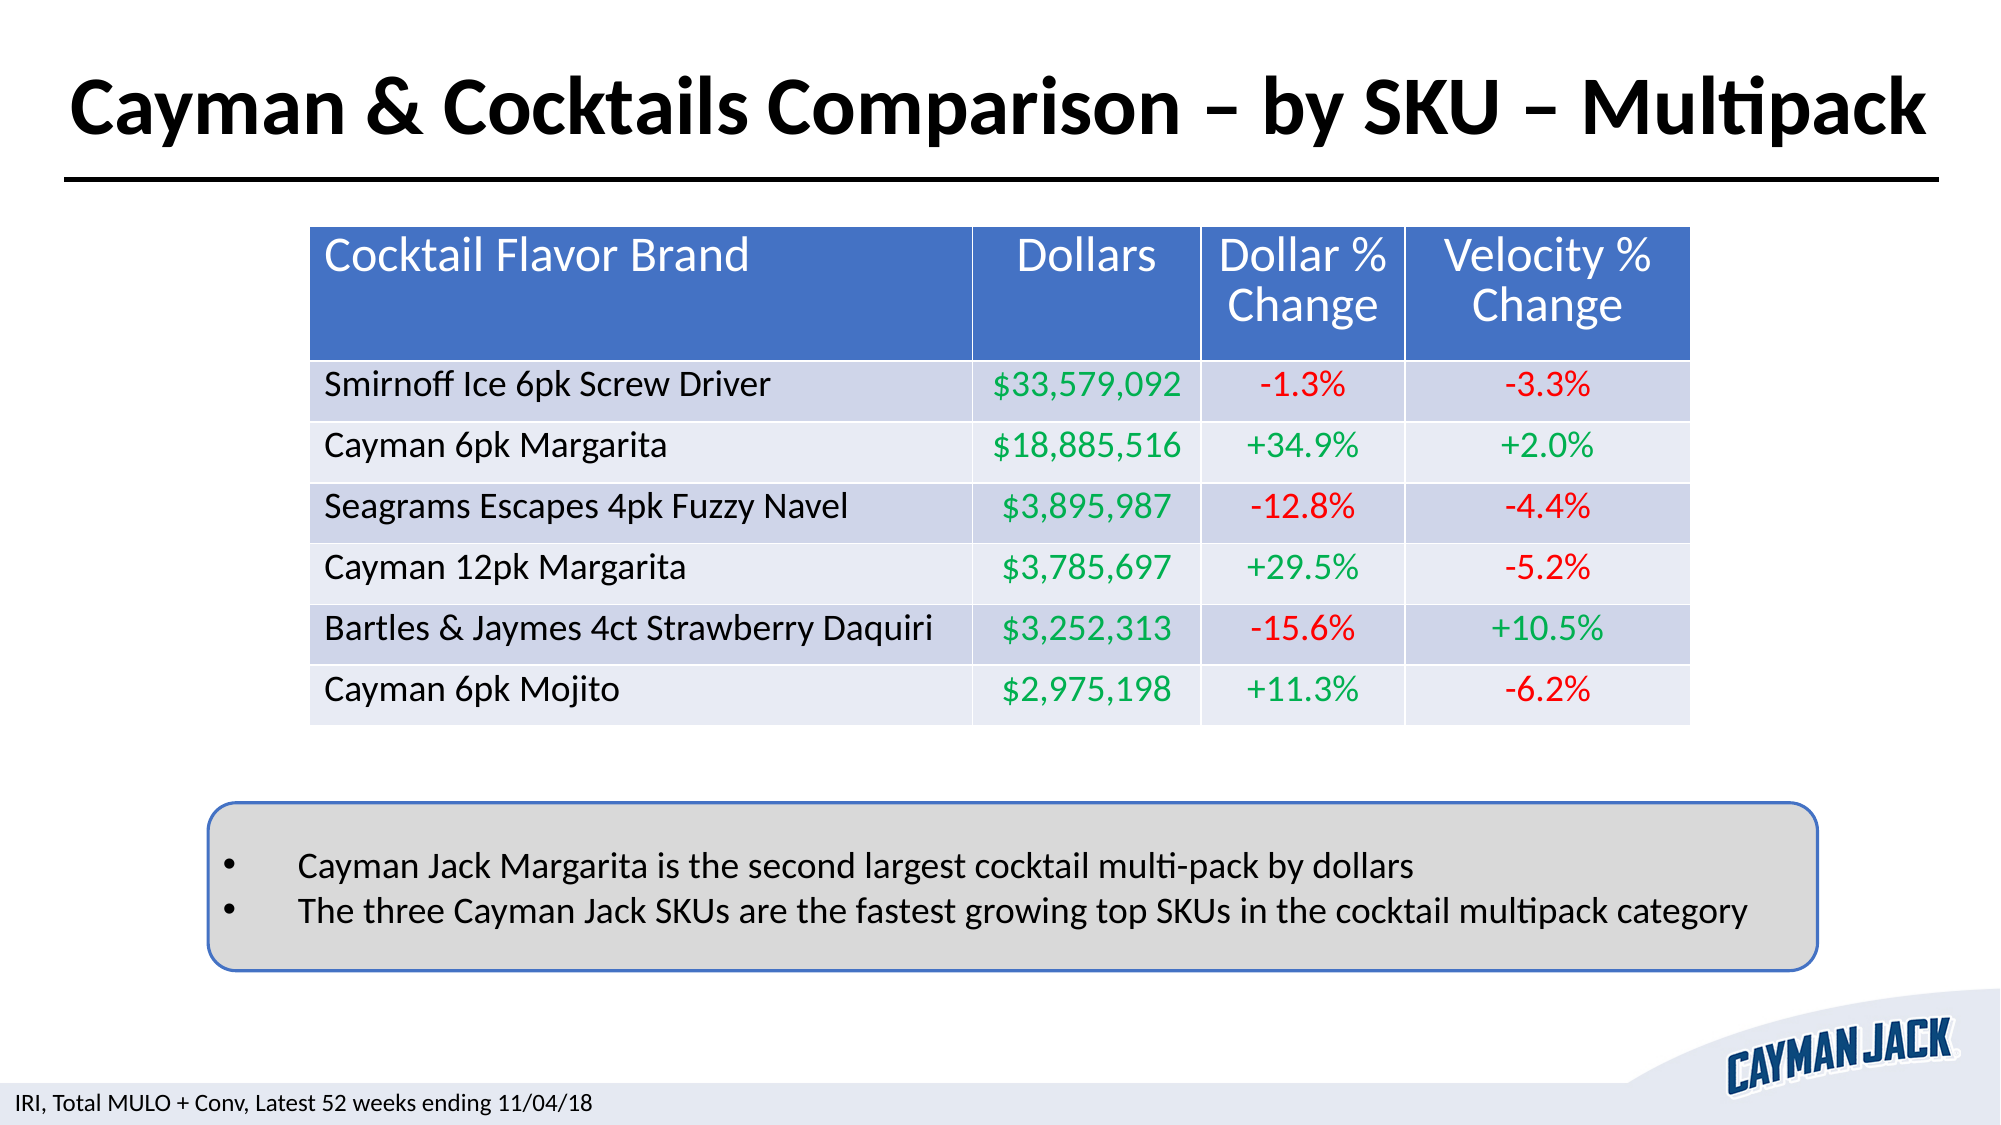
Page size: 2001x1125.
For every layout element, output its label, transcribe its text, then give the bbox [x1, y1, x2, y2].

table_cell -3.3% [1406, 362, 1690, 421]
table_cell +2.0% [1406, 423, 1690, 482]
table_cell Smirnoff Ice 6pk Screw Driver [310, 362, 972, 421]
table_cell Cayman 12pk Margarita [310, 544, 972, 604]
table_cell Cayman 6pk Mojito [310, 666, 972, 725]
table_cell -6.2% [1406, 666, 1690, 725]
text_box IRI, Total MULO + Conv, Latest 52 weeks ending 11/04/18 [0, 1079, 1030, 1125]
table_cell $33,579,092 [973, 362, 1200, 421]
table_cell $18,885,516 [973, 423, 1200, 482]
table_cell Bartles & Jaymes 4ct Strawberry Daquiri [310, 605, 972, 664]
table_header Velocity % Change [1406, 227, 1690, 360]
table_cell $3,252,313 [973, 605, 1200, 664]
picture [0, 0, 2001, 1125]
table_cell -4.4% [1406, 484, 1690, 543]
table_cell Seagrams Escapes 4pk Fuzzy Navel [310, 484, 972, 543]
table_cell -1.3% [1202, 362, 1404, 421]
table_cell +10.5% [1406, 605, 1690, 664]
table_cell -5.2% [1406, 544, 1690, 604]
text_box [207, 801, 1819, 972]
table_header Dollar % Change [1202, 227, 1404, 360]
table_cell $2,975,198 [973, 666, 1200, 725]
table_cell $3,785,697 [973, 544, 1200, 604]
table_cell +29.5% [1202, 544, 1404, 604]
table_cell -15.6% [1202, 605, 1404, 664]
table_cell +11.3% [1202, 666, 1404, 725]
table_cell +34.9% [1202, 423, 1404, 482]
table_header Dollars [973, 227, 1200, 360]
table_cell Cayman 6pk Margarita [310, 423, 972, 482]
text_box Cayman & Cocktails Comparison – by SKU – Multipack [0, 43, 2000, 159]
table_cell $3,895,987 [973, 484, 1200, 543]
table_cell -12.8% [1202, 484, 1404, 543]
text_box Cayman Jack Margarita is the second largest cocktail multi-pack by dollars The three Cayman Jack SKUs are the fastest growing top SKUs in the cocktail multipack category [208, 833, 1913, 939]
table_header Cocktail Flavor Brand [310, 227, 972, 360]
